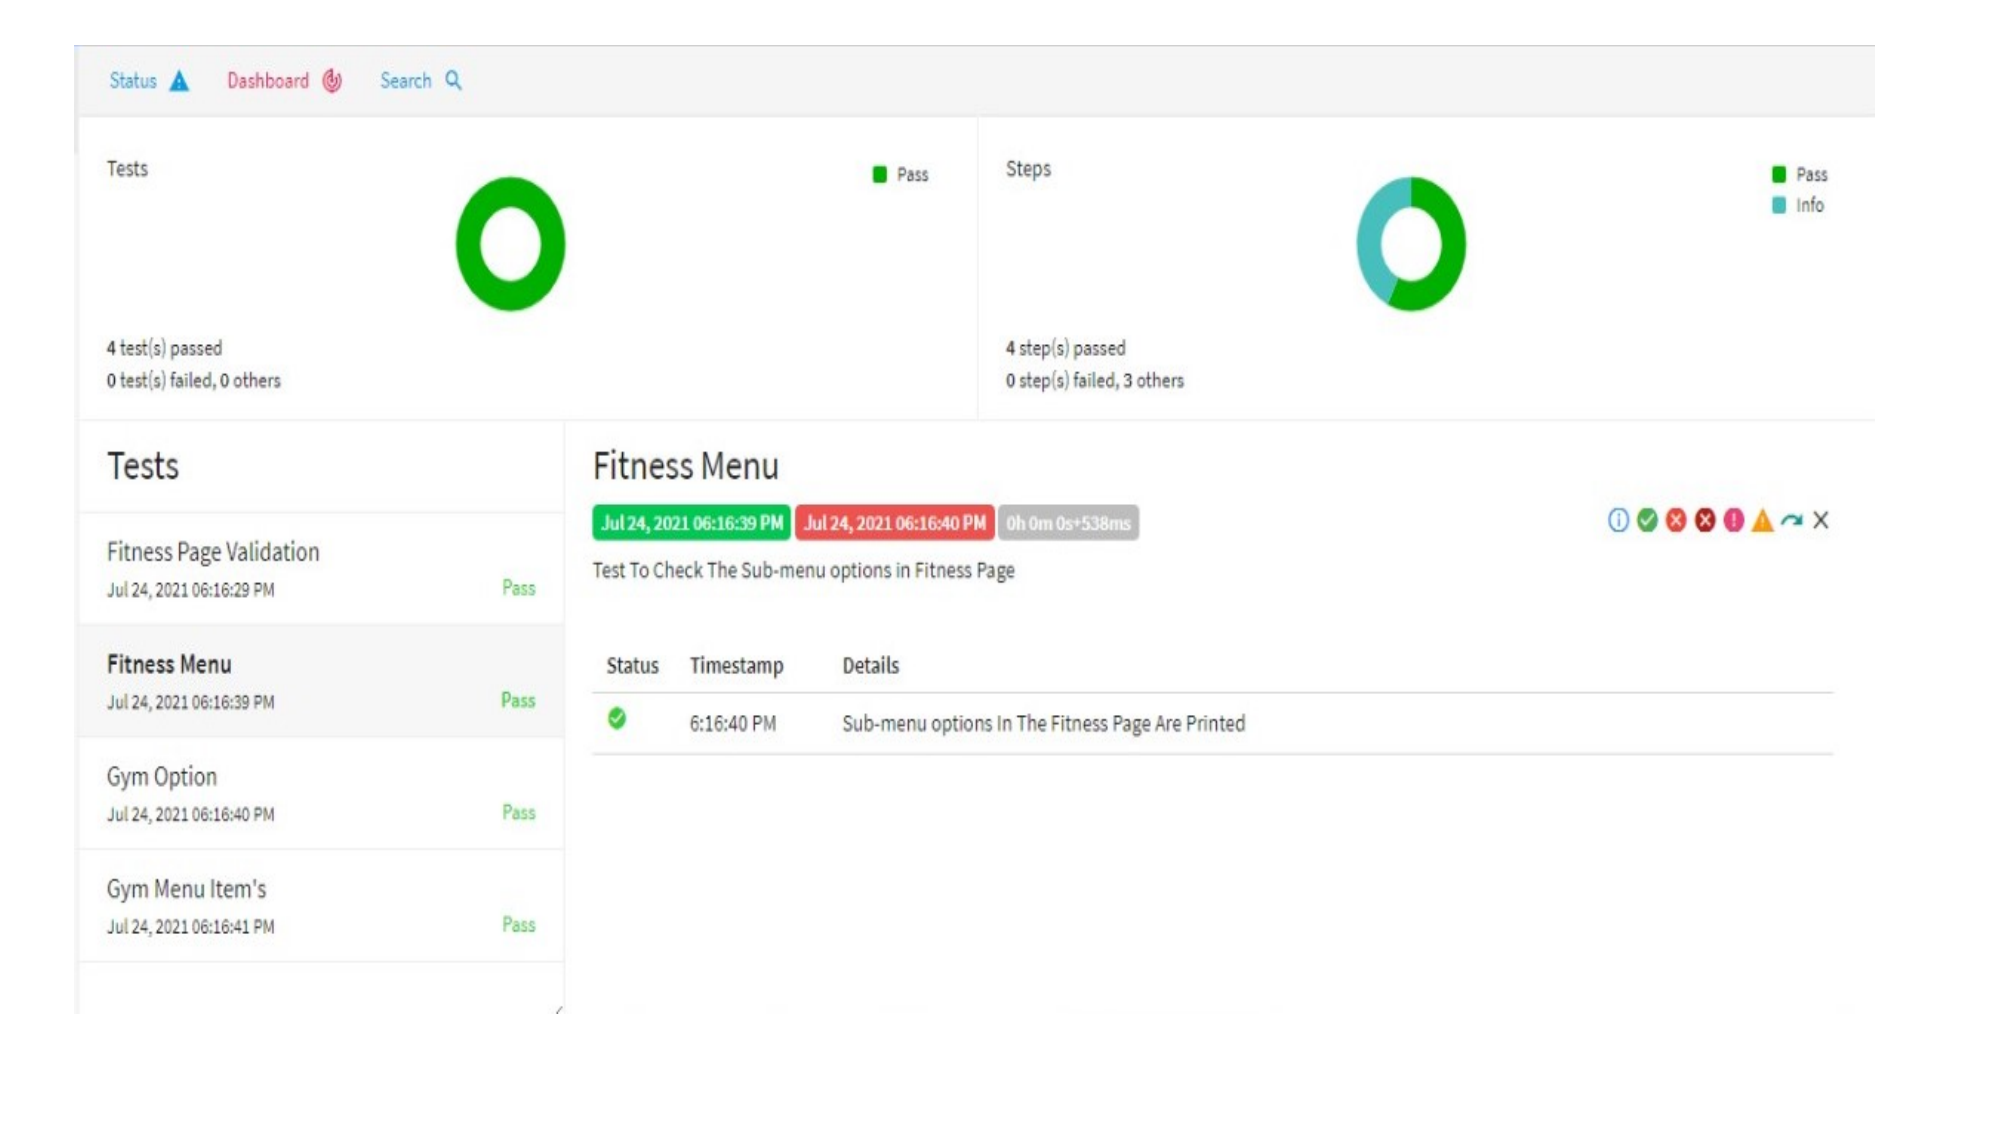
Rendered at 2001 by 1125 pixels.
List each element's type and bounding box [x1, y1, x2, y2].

list [74, 45, 1875, 1014]
